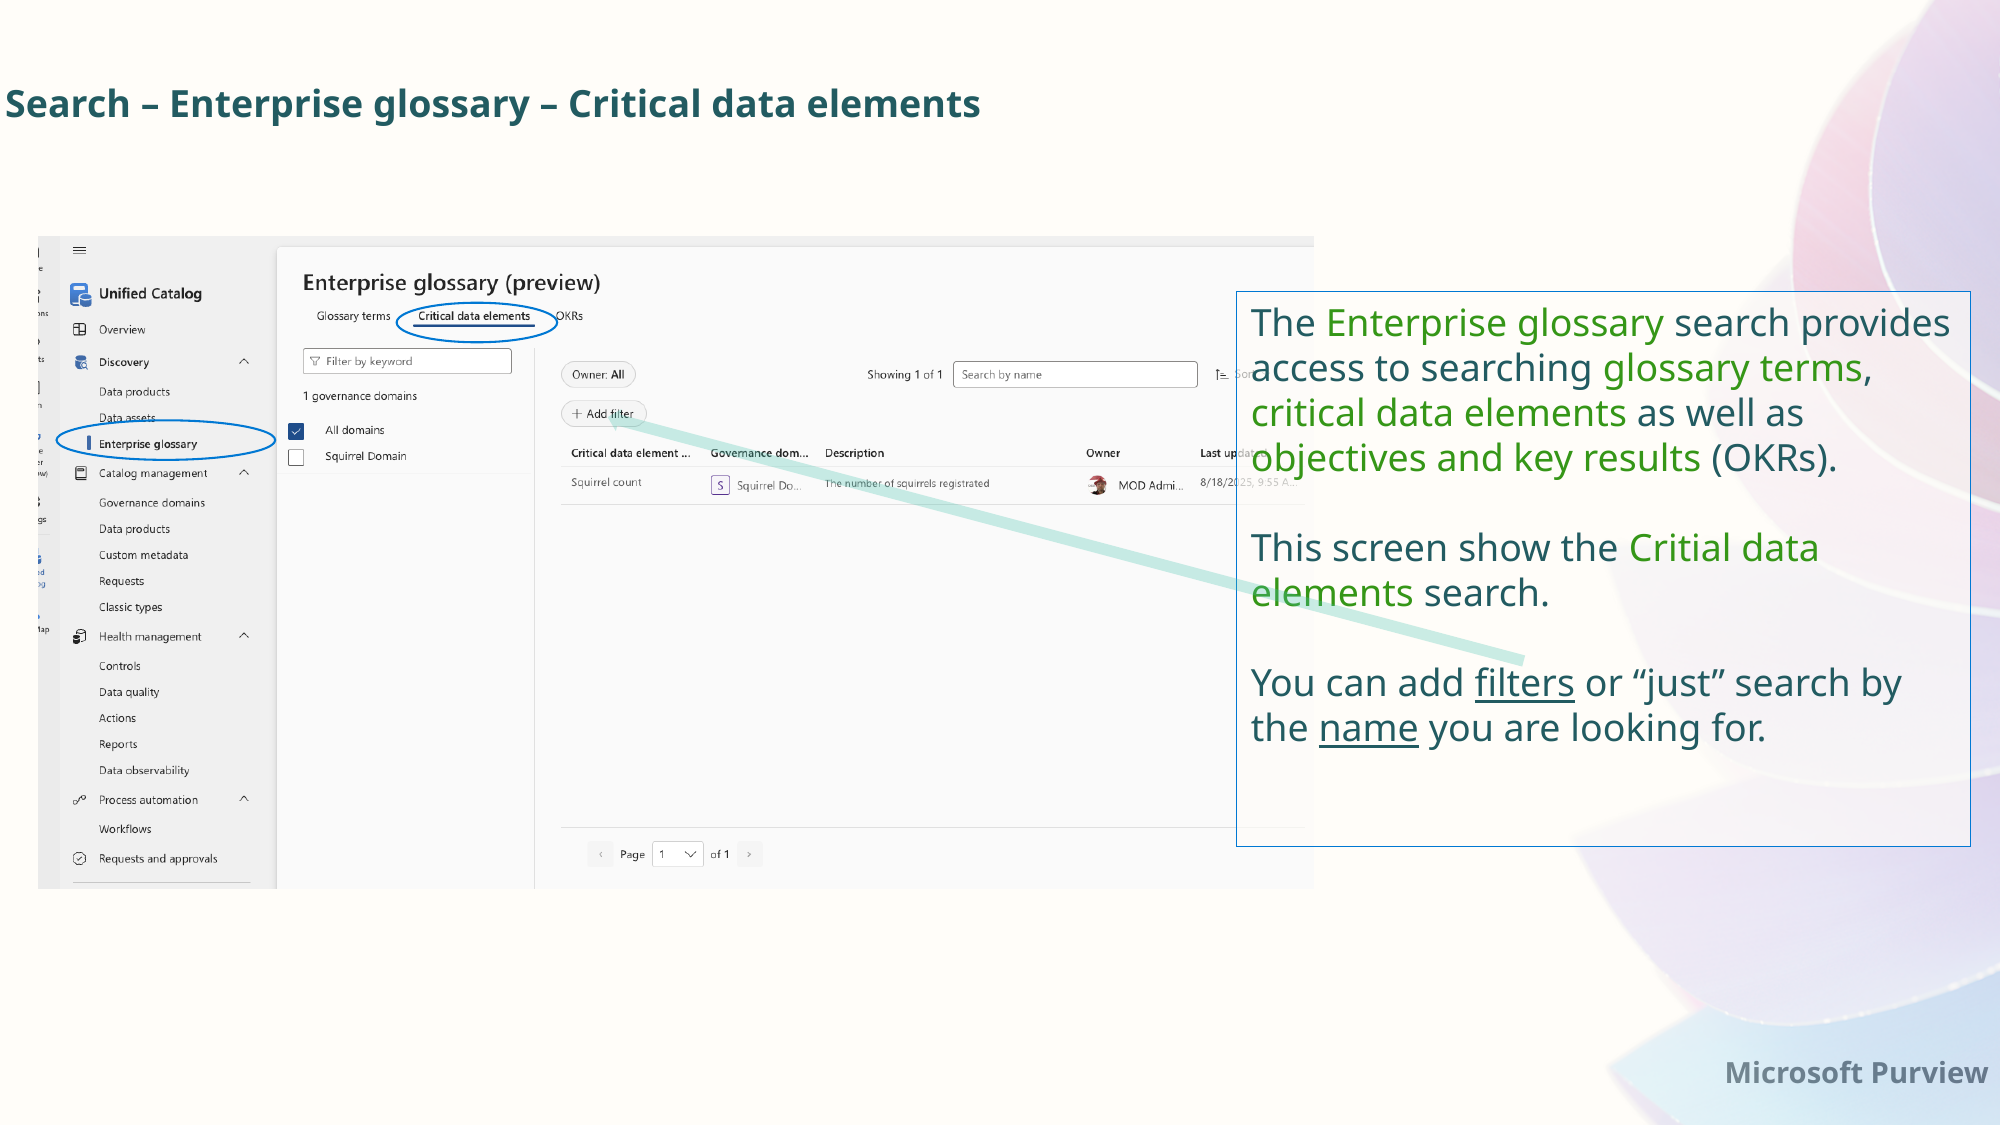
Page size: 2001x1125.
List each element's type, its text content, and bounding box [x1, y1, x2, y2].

text_box Search – Enterprise glossary – Critical data elements [0, 72, 998, 133]
text_box The Enterprise glossary search provides access to searching glossary terms, critical data elements as well as objectives and key results (OKRs). This screen show the Critial data elements search. You can add filters or “just” search by the name you are looking for. [1314, 291, 1971, 847]
text_box [1314, 598, 1527, 668]
picture [38, 236, 1314, 889]
